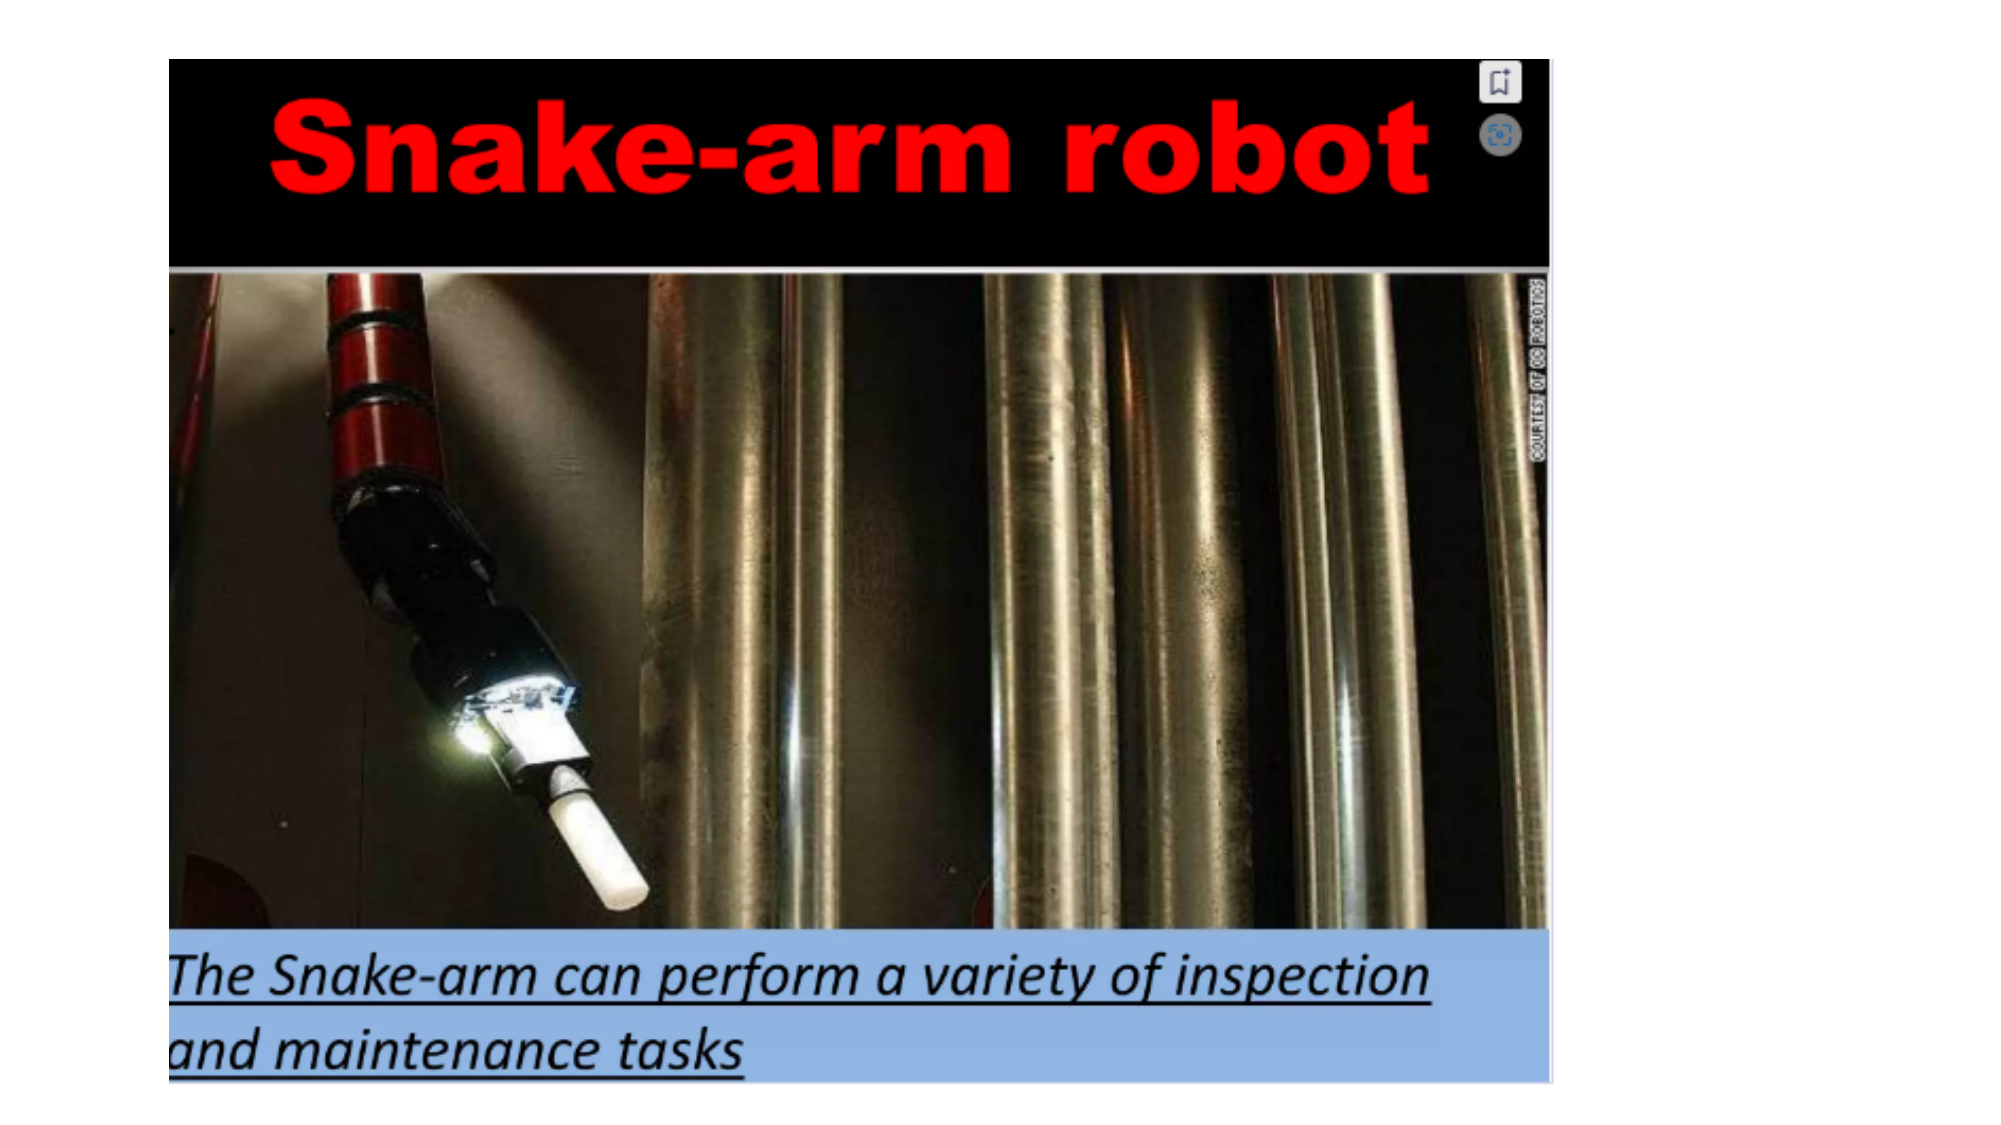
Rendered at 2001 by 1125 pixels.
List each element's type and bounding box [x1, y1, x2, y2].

list [169, 59, 1586, 1091]
